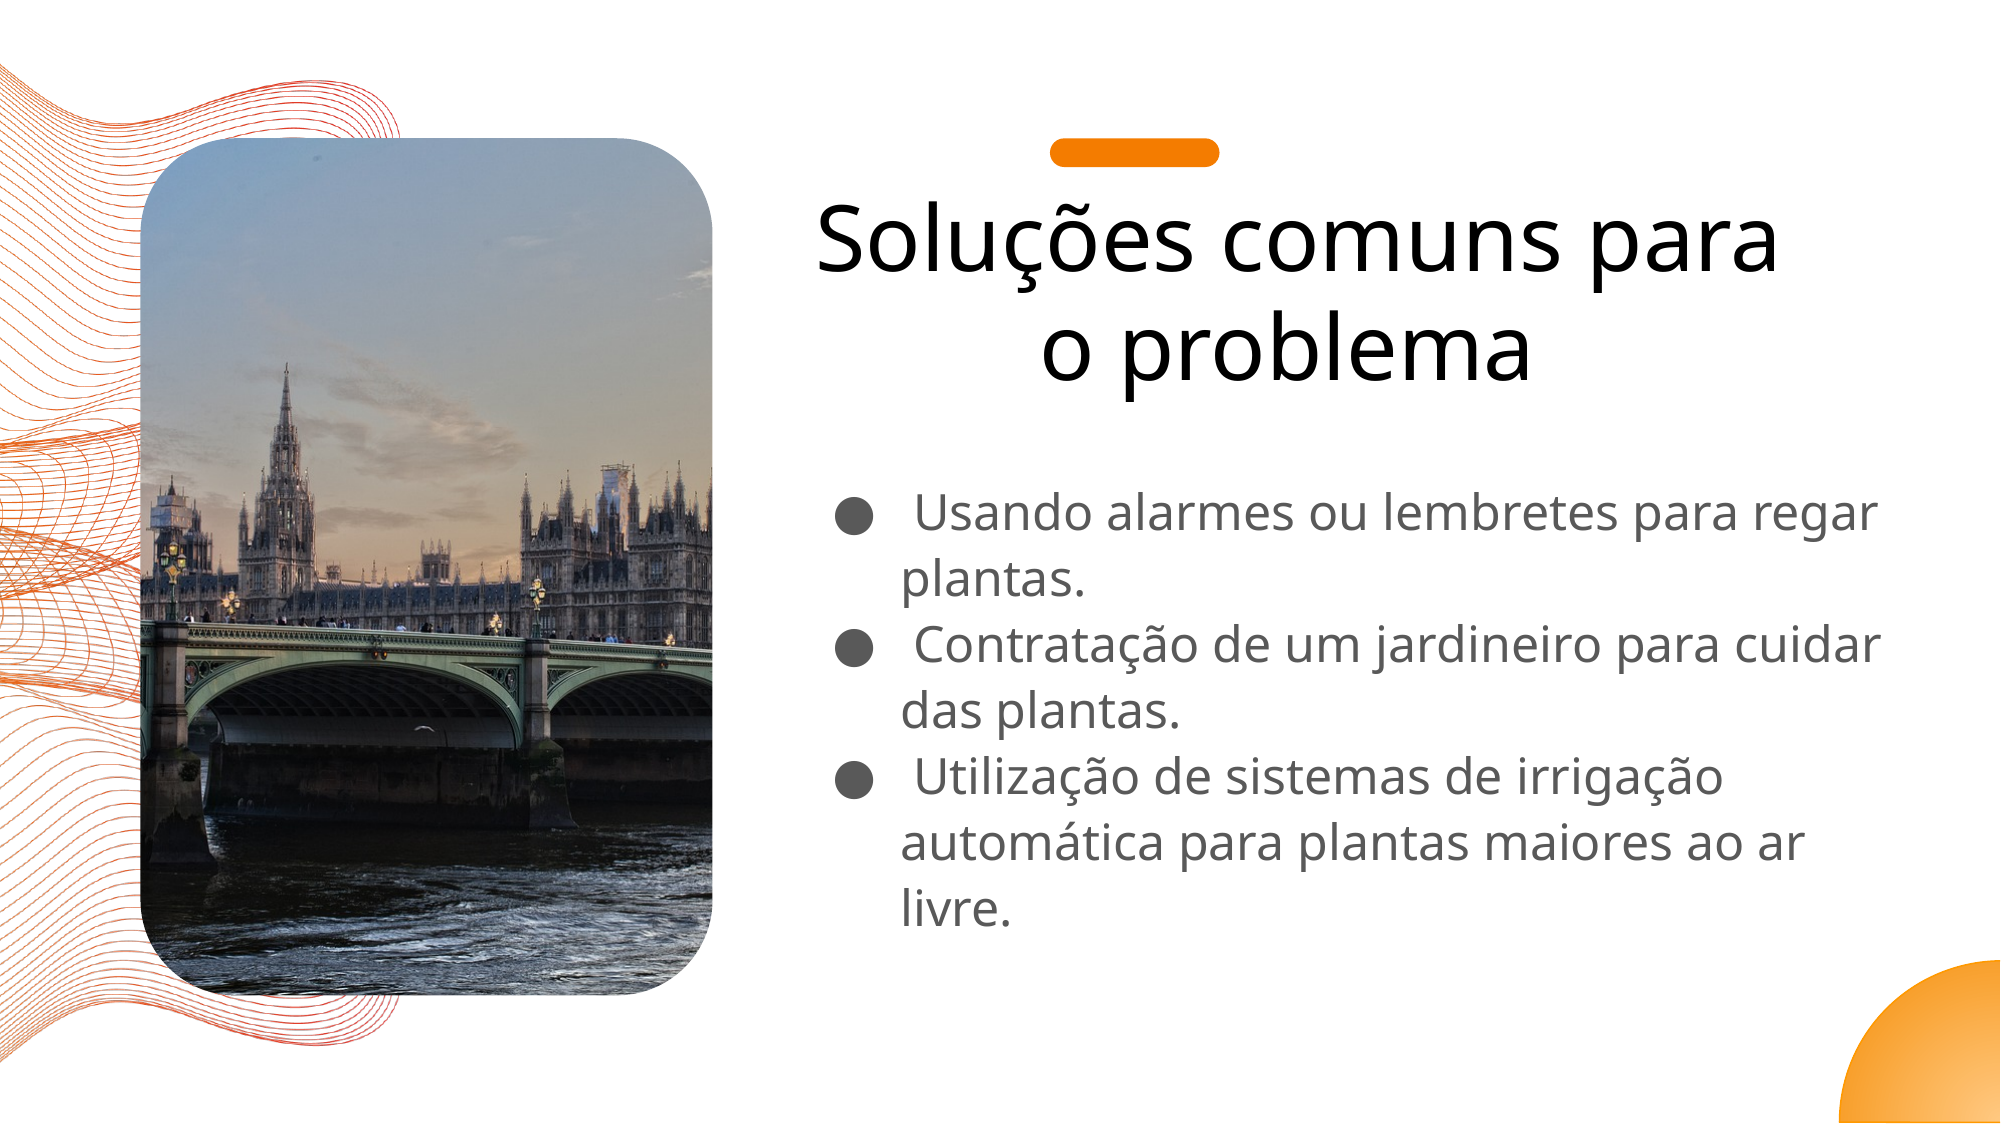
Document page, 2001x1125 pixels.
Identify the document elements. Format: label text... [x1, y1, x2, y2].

subtitle Usando alarmes ou lembretes para regar plantas. Contratação de um jardineiro para cuidar das plantas. Utilização de sistemas de irrigação automática para plantas maiores ao ar livre. [780, 454, 1903, 885]
picture [0, 0, 713, 1125]
title Soluções comuns para o problema [780, 218, 1818, 361]
